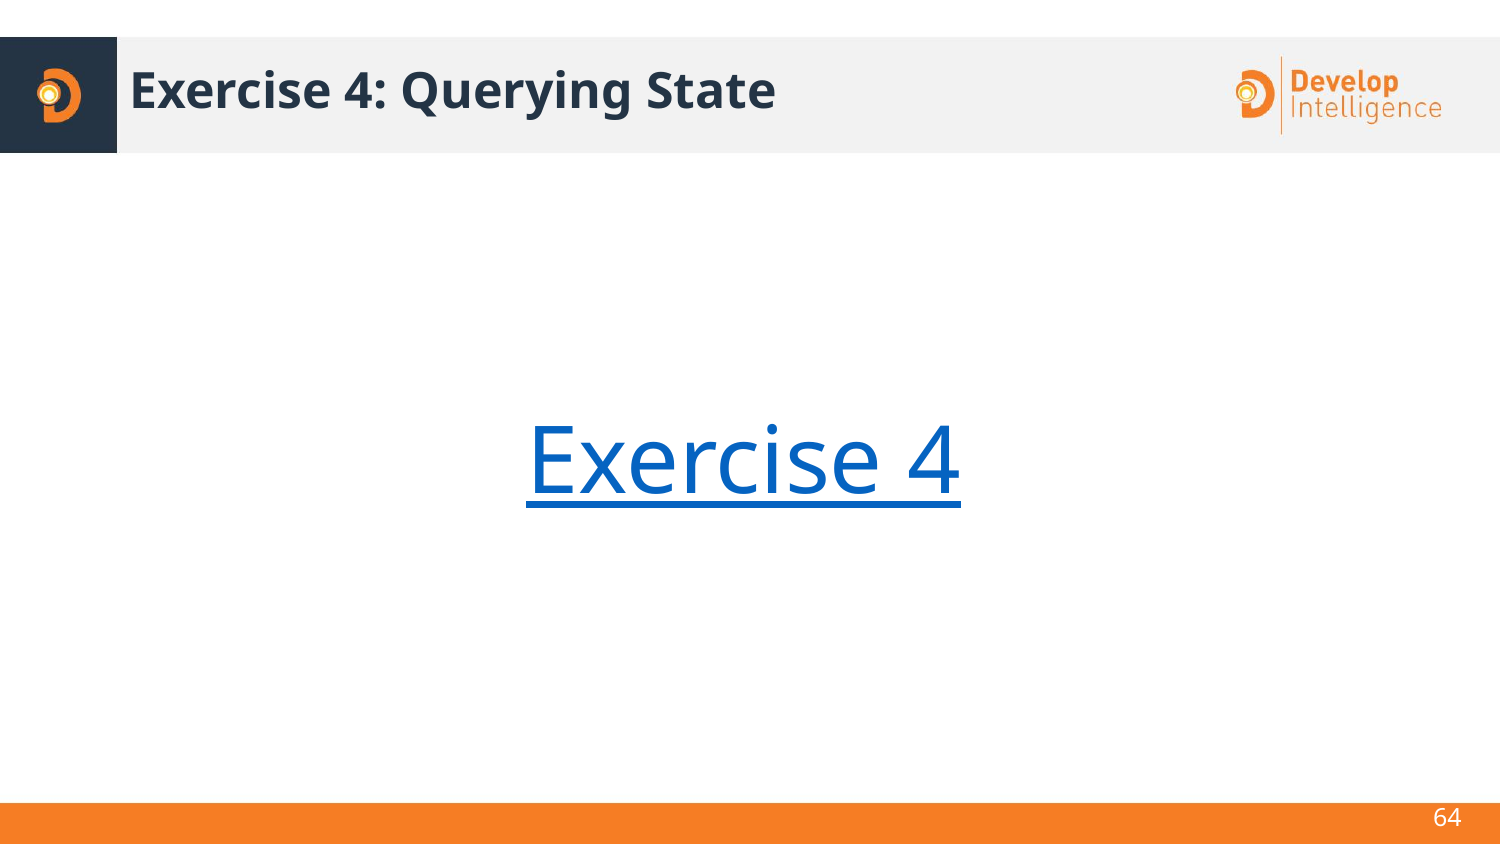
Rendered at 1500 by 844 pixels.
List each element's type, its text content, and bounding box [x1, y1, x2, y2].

picture [0, 0, 1500, 844]
title Exercise 4: Querying State [118, 36, 1500, 148]
list Exercise 4 [102, 182, 1397, 759]
slide_number 64 [1396, 800, 1499, 838]
